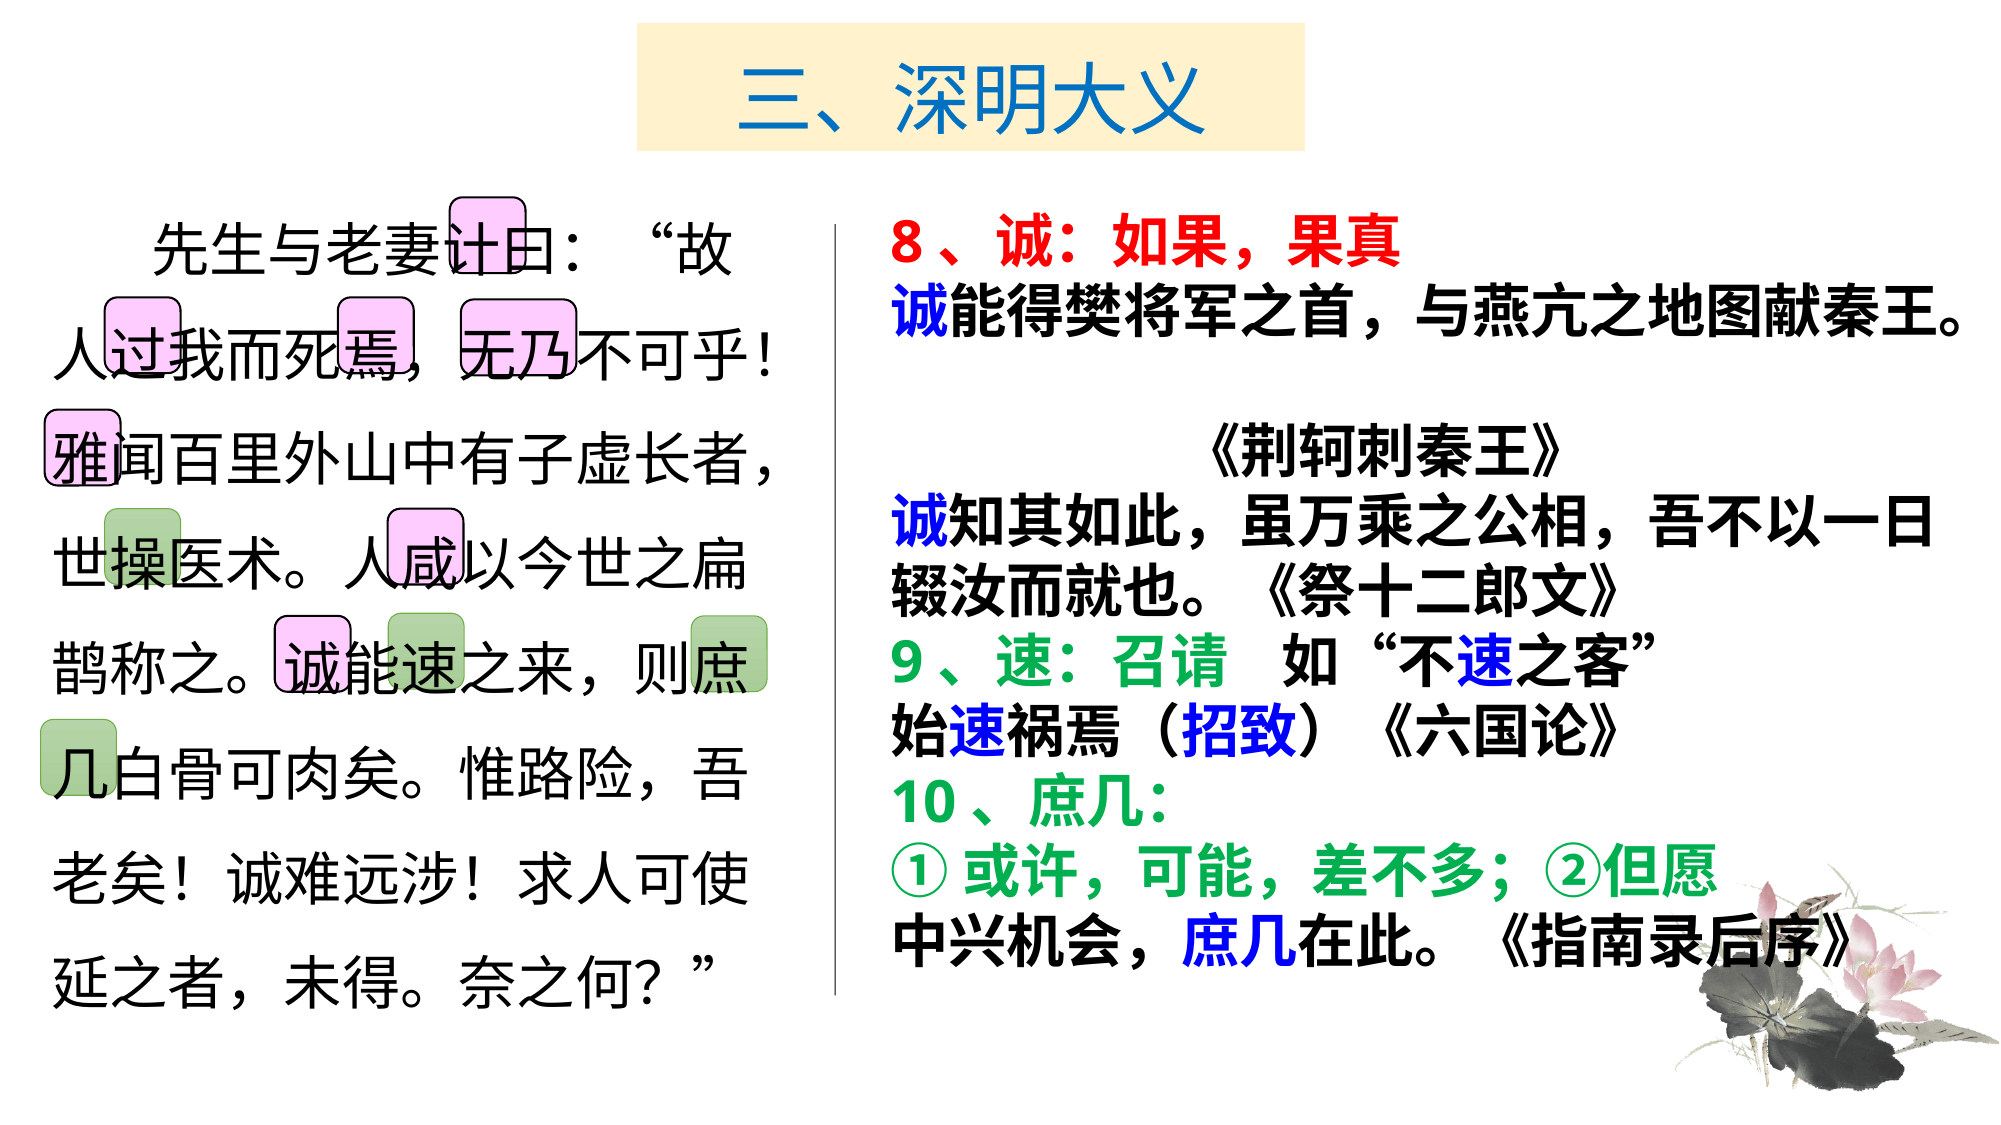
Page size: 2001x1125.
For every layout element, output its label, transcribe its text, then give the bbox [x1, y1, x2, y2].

picture [1657, 850, 2000, 1125]
title 三、深明大义 [636, 22, 1306, 152]
text_box 8、诚：如果，果真 诚能得樊将军之首，与燕亢之地图献秦王。 《荆轲刺秦王》 诚知其如此，虽万乘之公相，吾不以一日辍汝而就也。《祭十二郎文》 9、速：召请 如“不速之客” 始速祸焉（招致）《六国论》 10、庶几： ①或许，可能，差不多；②但愿 中兴机会，庶几在此。《指南录后序》 [875, 197, 1980, 1052]
list 先生与老妻计曰：“故人过我而死焉，无乃不可乎！雅闻百里外山中有子虚长者，世操医术。人咸以今世之扁鹊称之。诚能速之来，则庶几白骨可肉矣。惟路险，吾老矣！诚难远涉！求人可使延之者，未得。奈之何？” [0, 170, 777, 1125]
